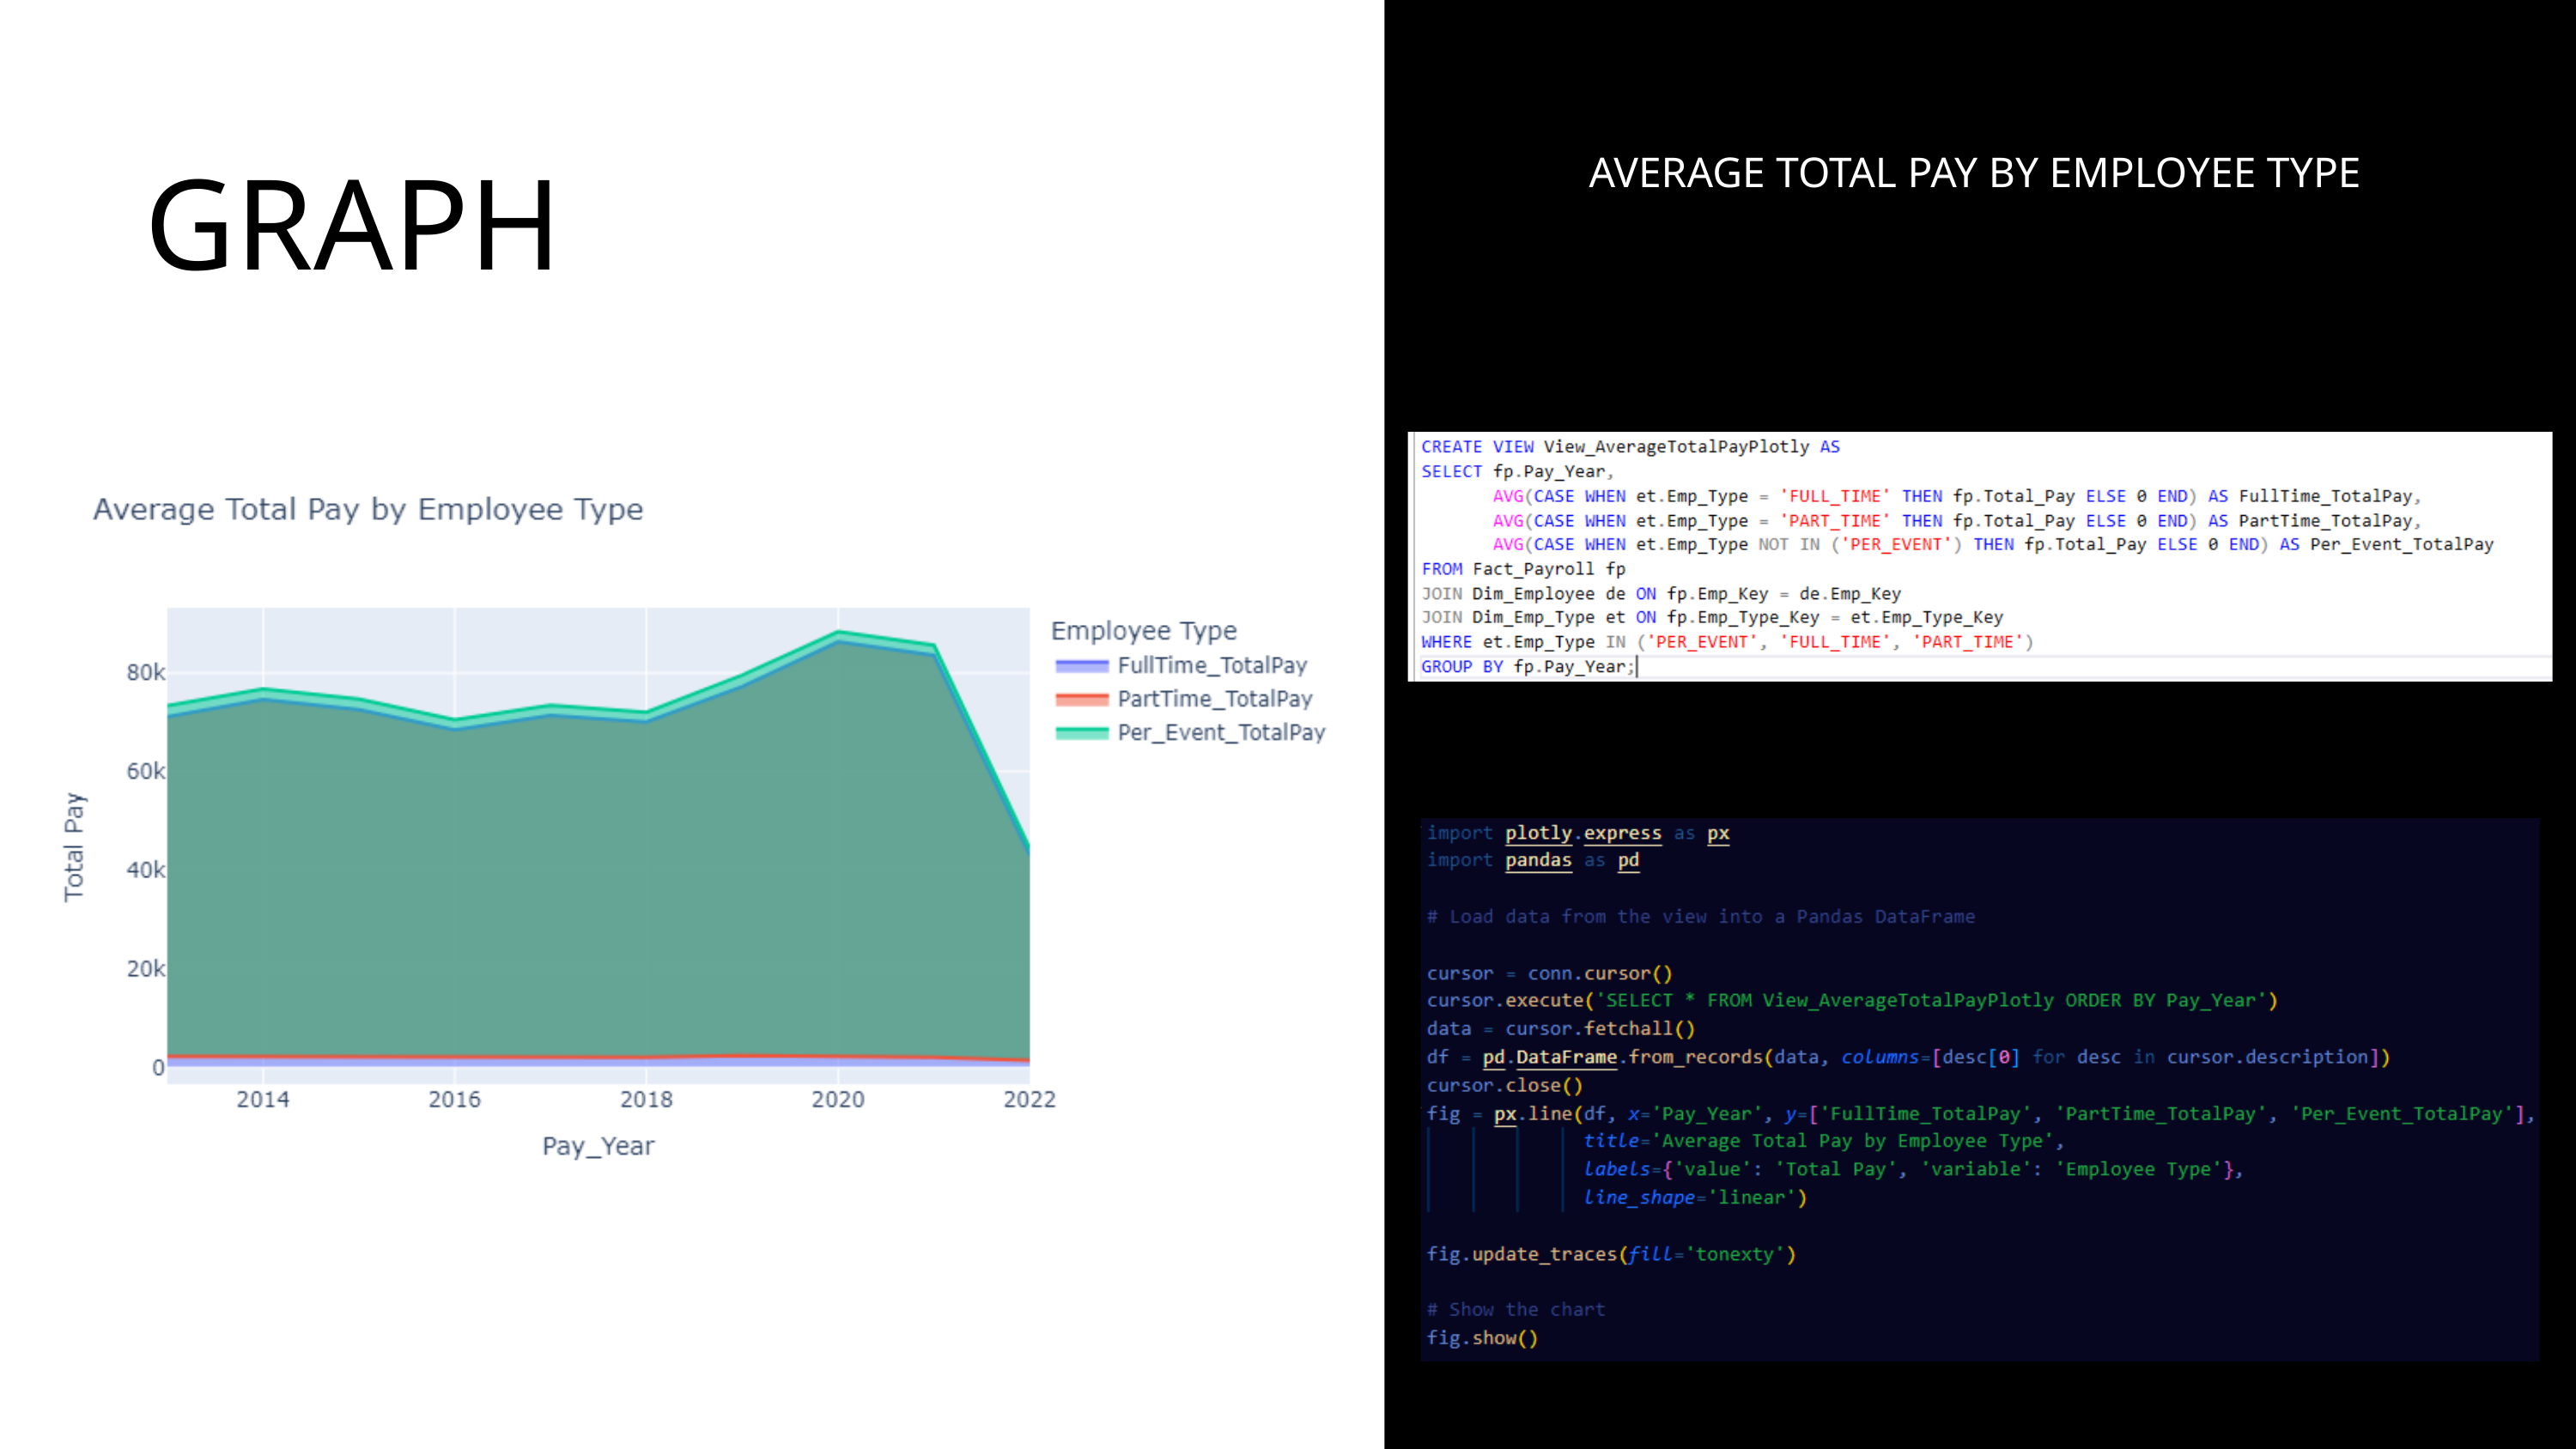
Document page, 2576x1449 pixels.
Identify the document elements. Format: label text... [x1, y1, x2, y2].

text_box [1407, 432, 2553, 682]
text_box GRAPH [144, 144, 1317, 295]
text_box [1384, 0, 2576, 1449]
text_box [27, 432, 1357, 1226]
text_box [1420, 818, 2540, 1361]
text_box AVERAGE TOTAL PAY BY EMPLOYEE TYPE [1589, 134, 2432, 258]
